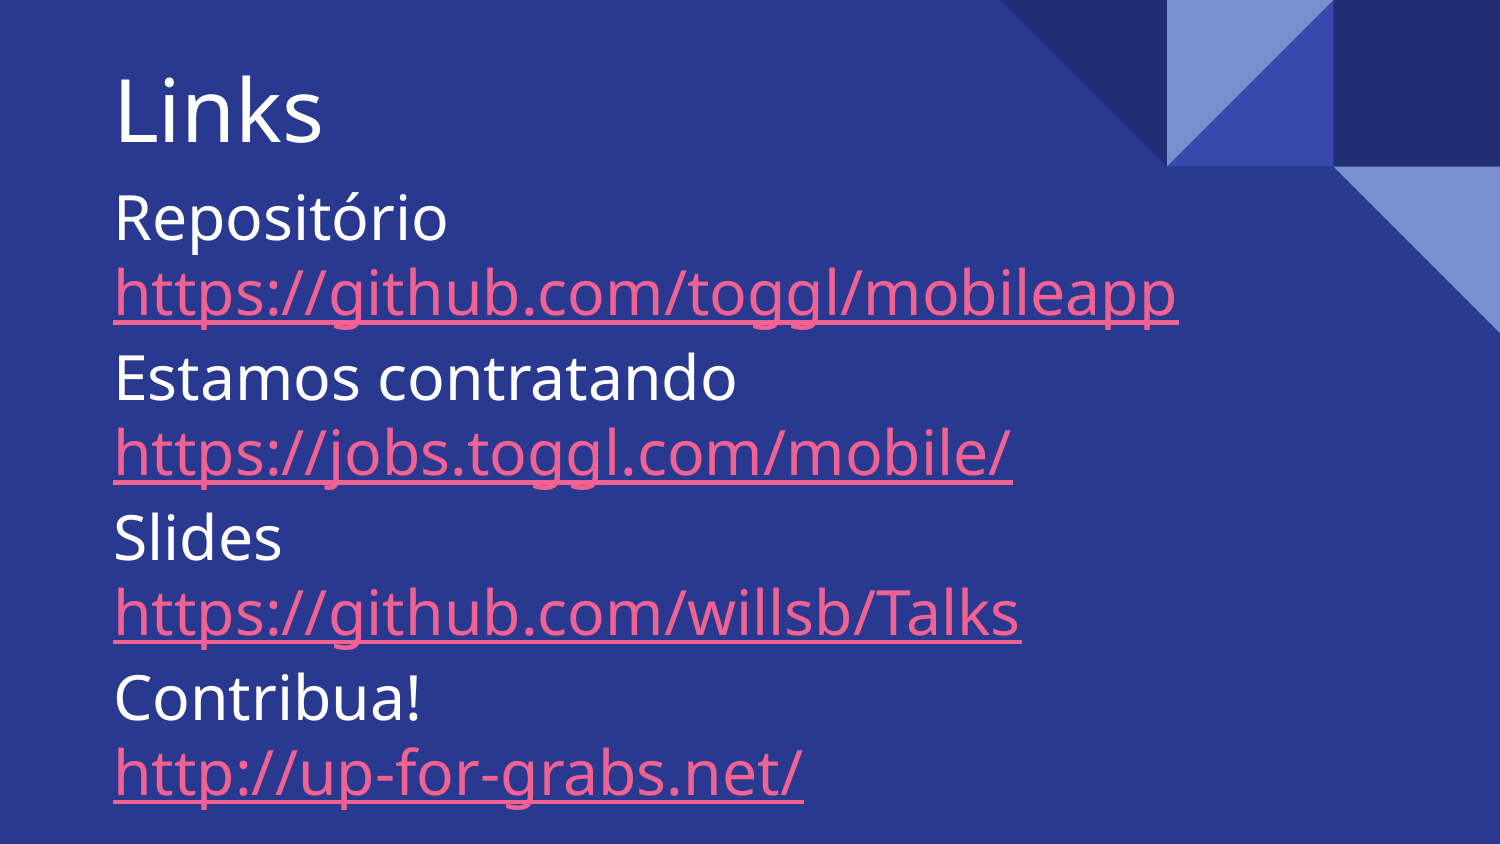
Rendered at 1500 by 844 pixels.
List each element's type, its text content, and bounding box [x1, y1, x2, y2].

title Links [98, 37, 1447, 162]
subtitle Repositório https://github.com/toggl/mobileapp Estamos contratando https://jobs.toggl.com/mobile/ Slides https://github.com/willsb/Talks Contribua! http://up-for-grabs.net/ [98, 162, 1447, 780]
